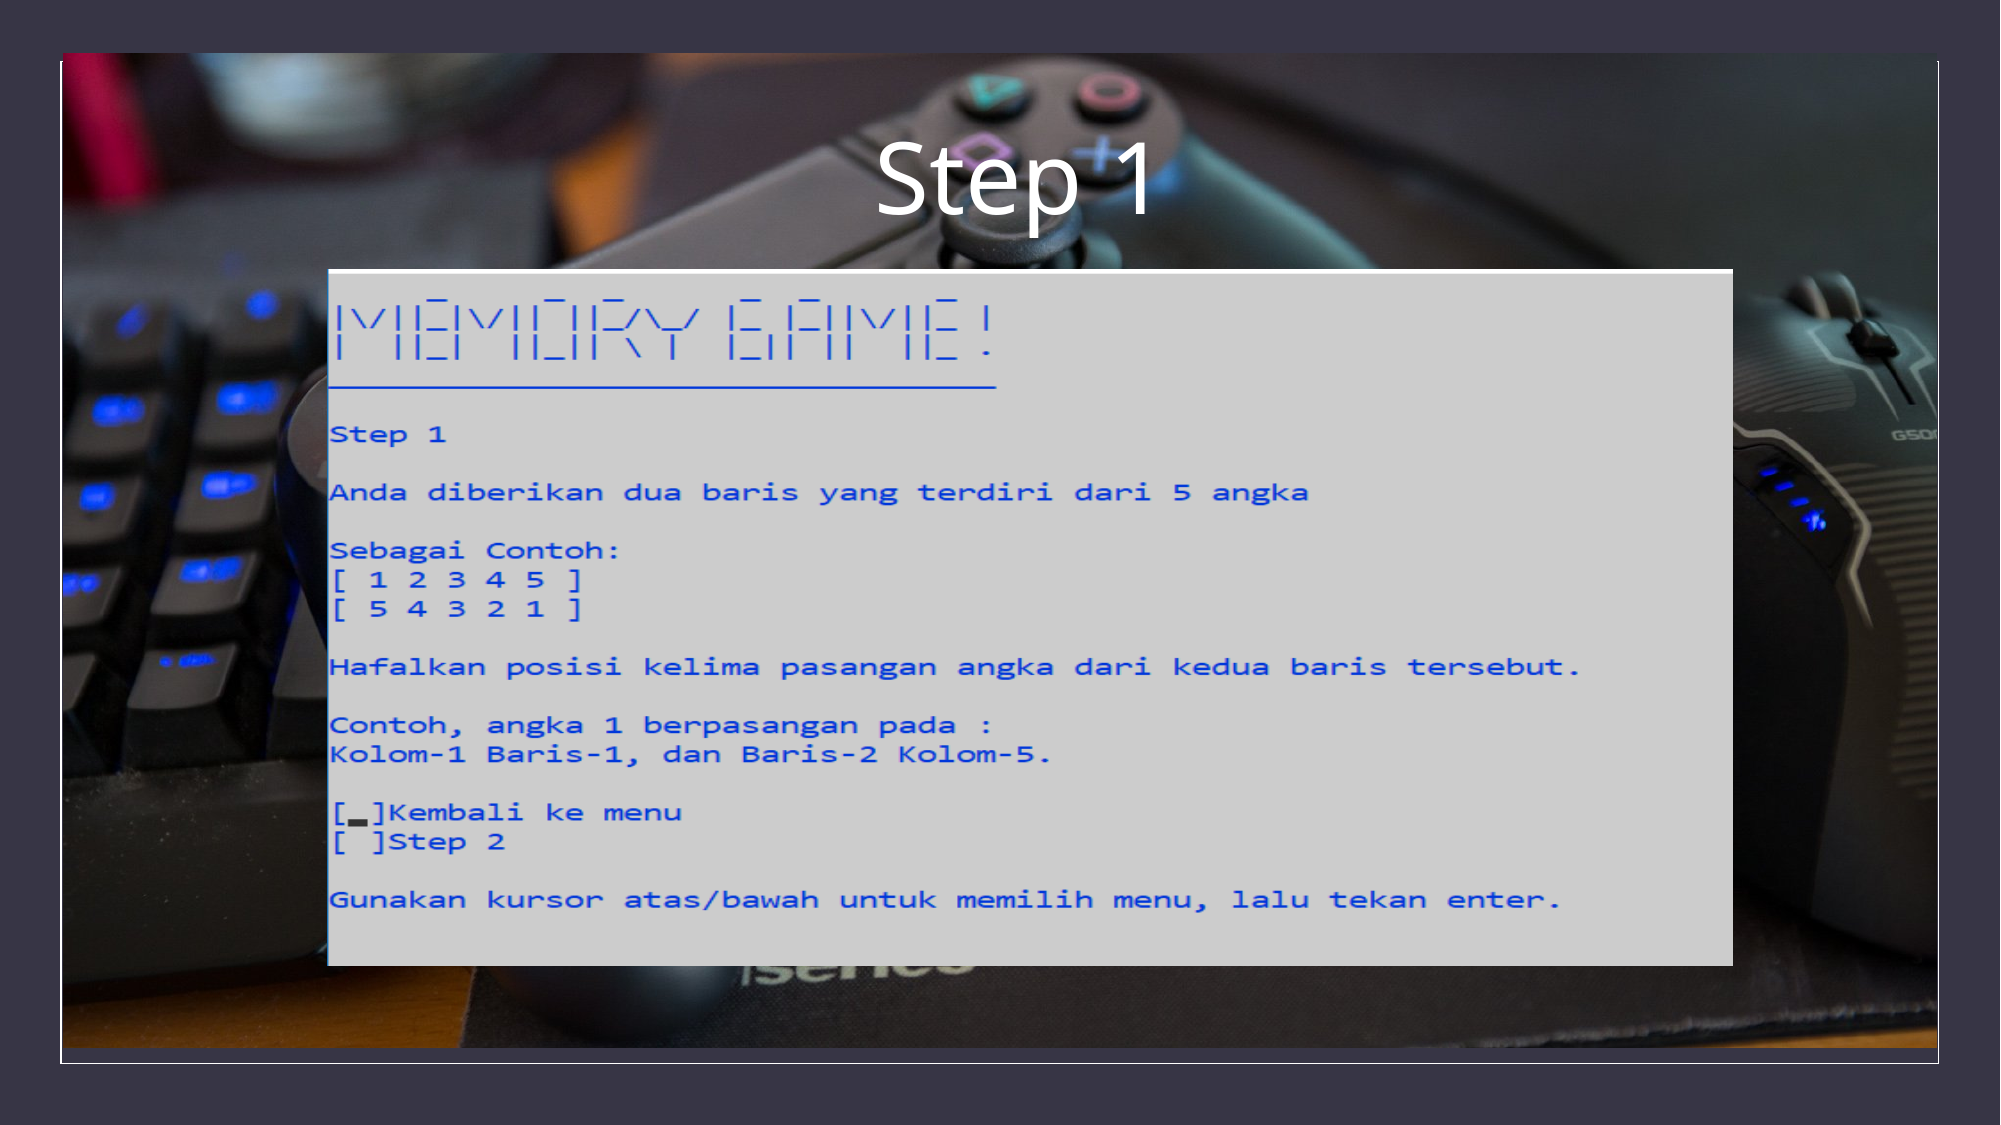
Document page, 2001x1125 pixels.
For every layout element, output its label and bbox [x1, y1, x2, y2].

picture [63, 53, 1937, 1048]
list [327, 269, 1733, 966]
